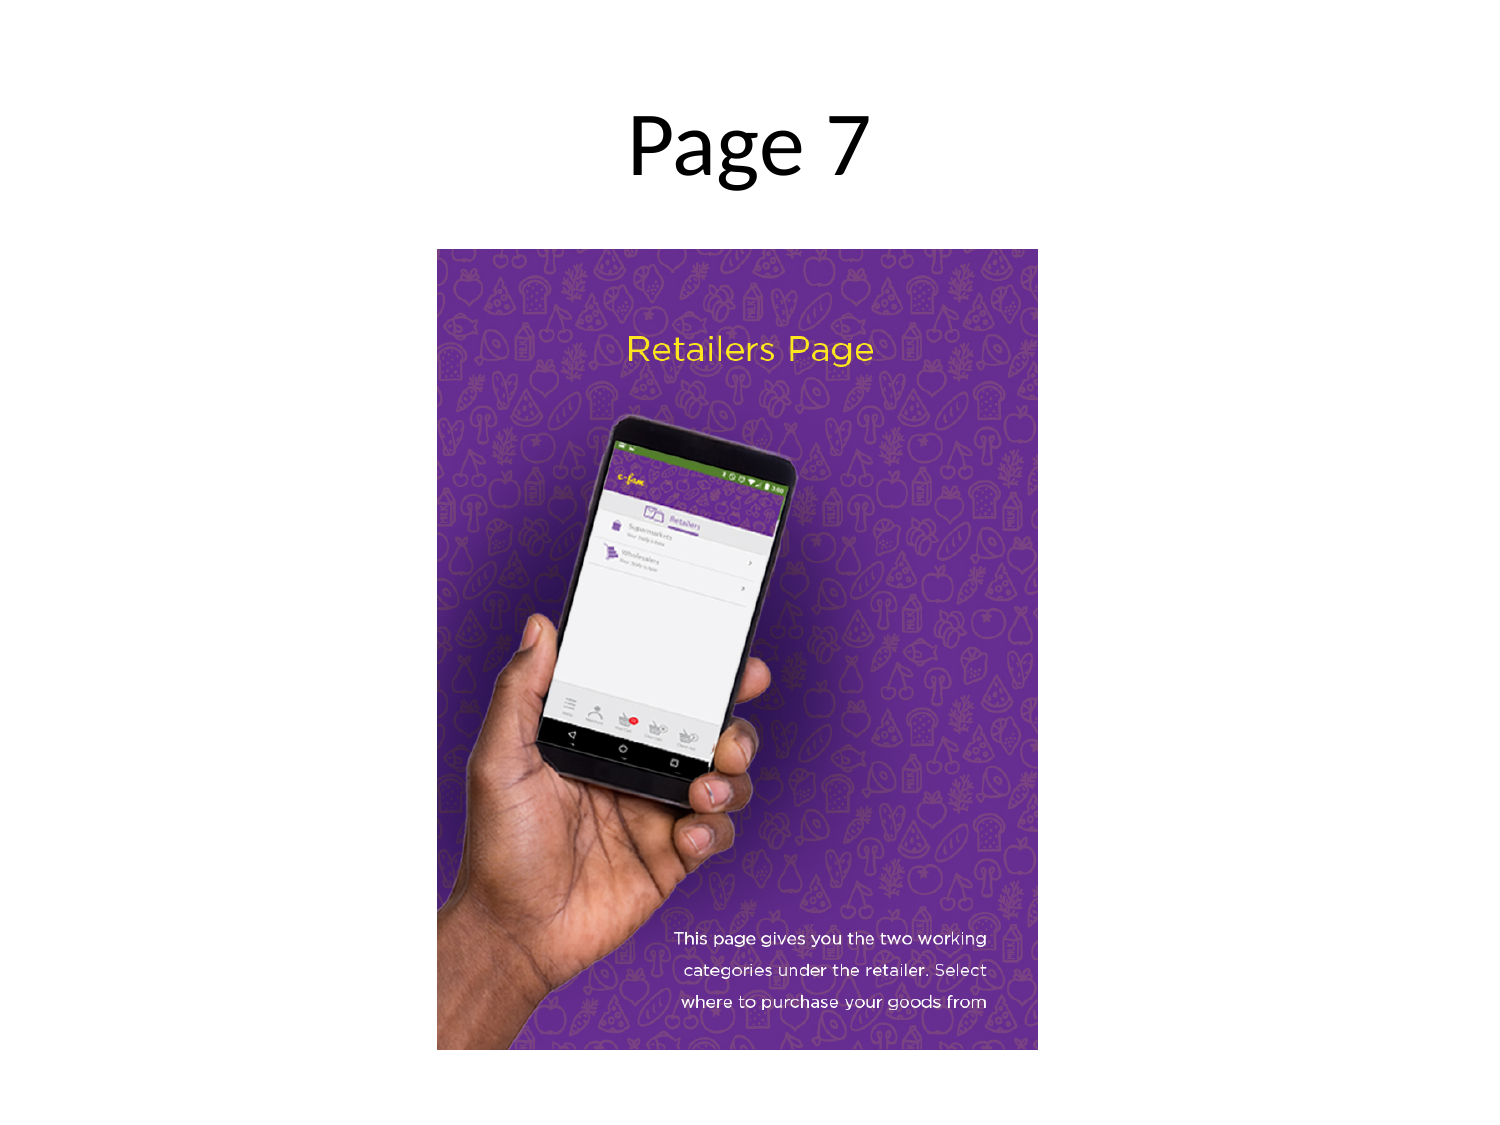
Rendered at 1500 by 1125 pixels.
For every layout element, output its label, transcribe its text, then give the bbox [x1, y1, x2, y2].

title Page 7 [75, 45, 1425, 233]
picture [437, 249, 1038, 1051]
